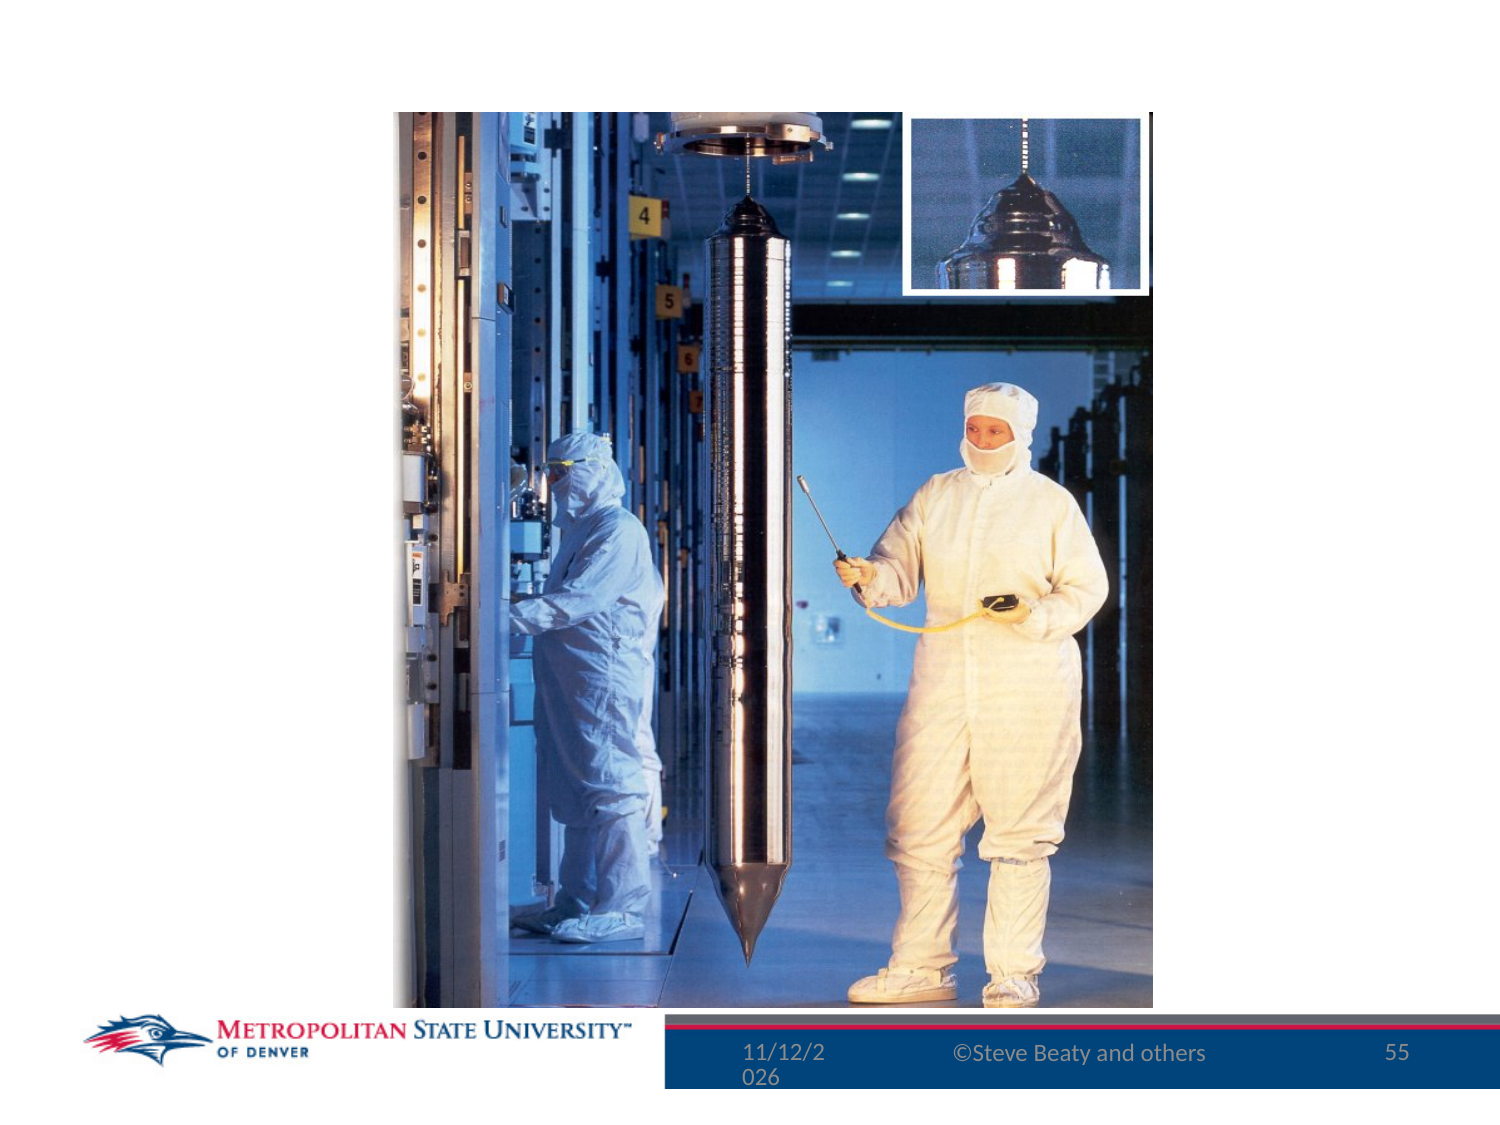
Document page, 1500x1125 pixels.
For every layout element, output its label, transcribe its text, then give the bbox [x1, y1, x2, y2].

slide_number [727, 1020, 842, 1081]
slide_number 55 [1316, 1020, 1425, 1081]
picture [392, 111, 1154, 1009]
footer ©Steve Beaty and others [841, 1021, 1317, 1082]
picture [44, 1012, 1500, 1089]
